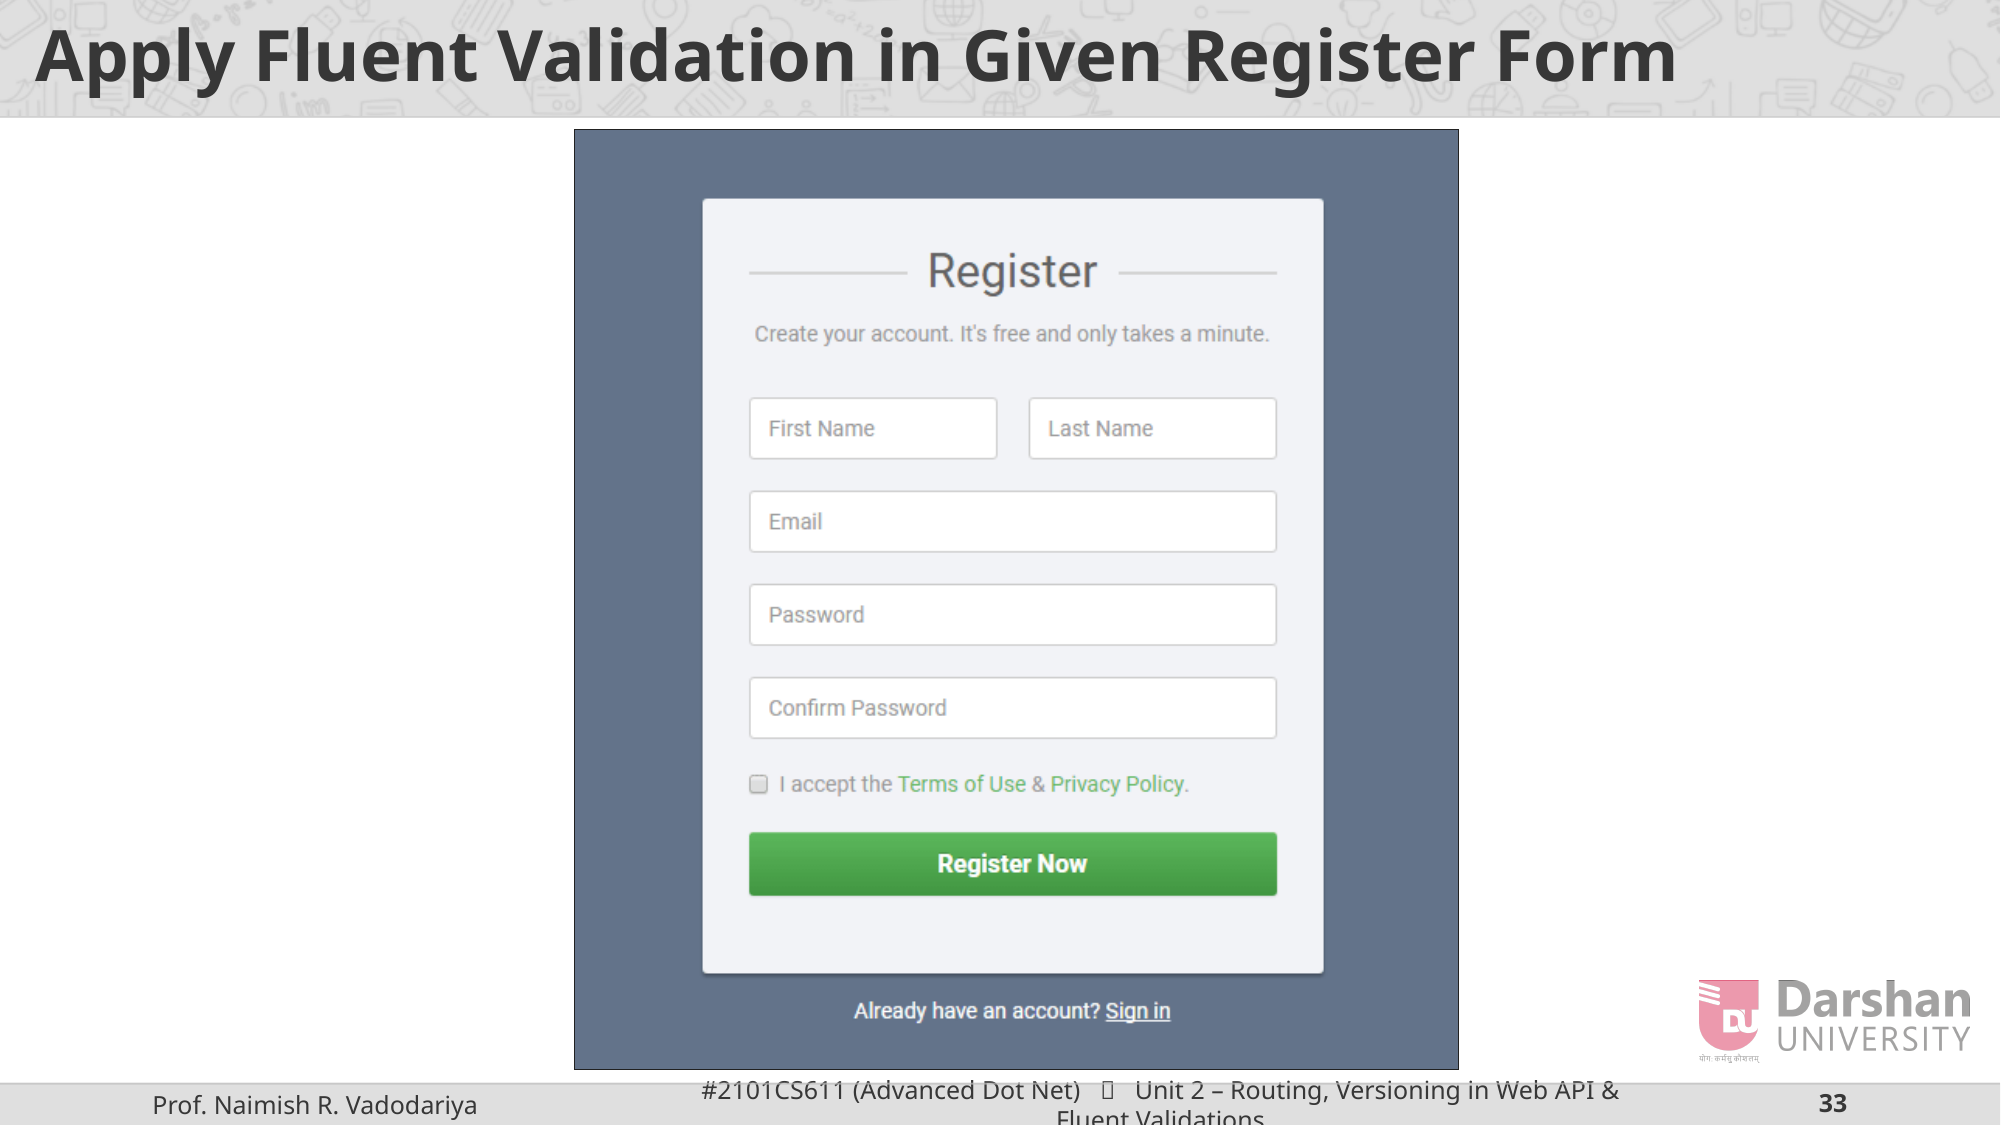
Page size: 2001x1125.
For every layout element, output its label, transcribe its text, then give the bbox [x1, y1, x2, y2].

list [574, 129, 1459, 1070]
title Apply Fluent Validation in Given Register Form [0, 0, 2000, 117]
